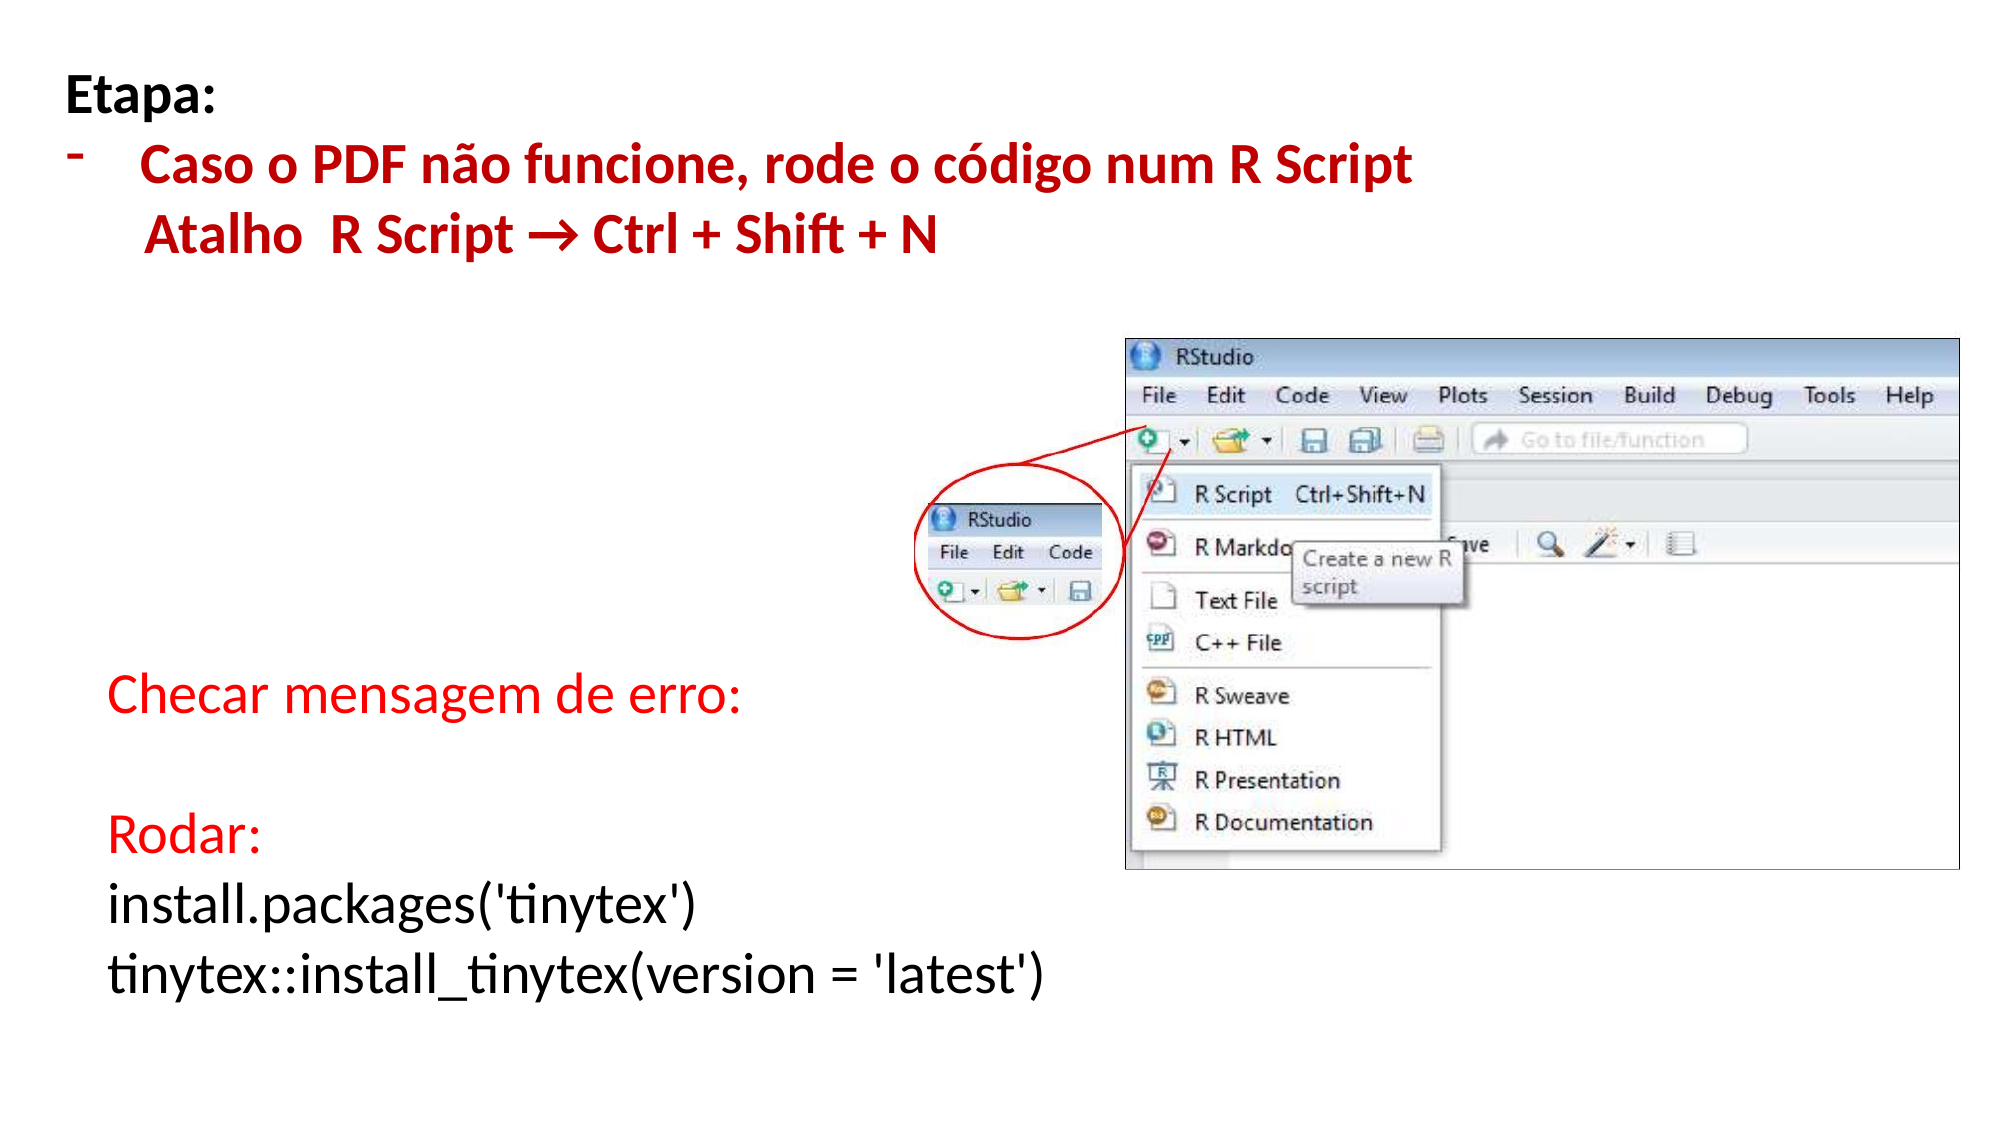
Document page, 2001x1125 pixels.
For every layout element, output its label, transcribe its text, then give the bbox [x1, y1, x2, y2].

picture [914, 328, 1962, 870]
text_box Etapa: Caso o PDF não funcione, rode o código num R Script Atalho R Script → Ctrl + Shift + N [50, 47, 1689, 483]
text_box Checar mensagem de erro: Rodar: install.packages('tinytex') tinytex::install_tinytex(version = 'latest') [92, 647, 1731, 1013]
